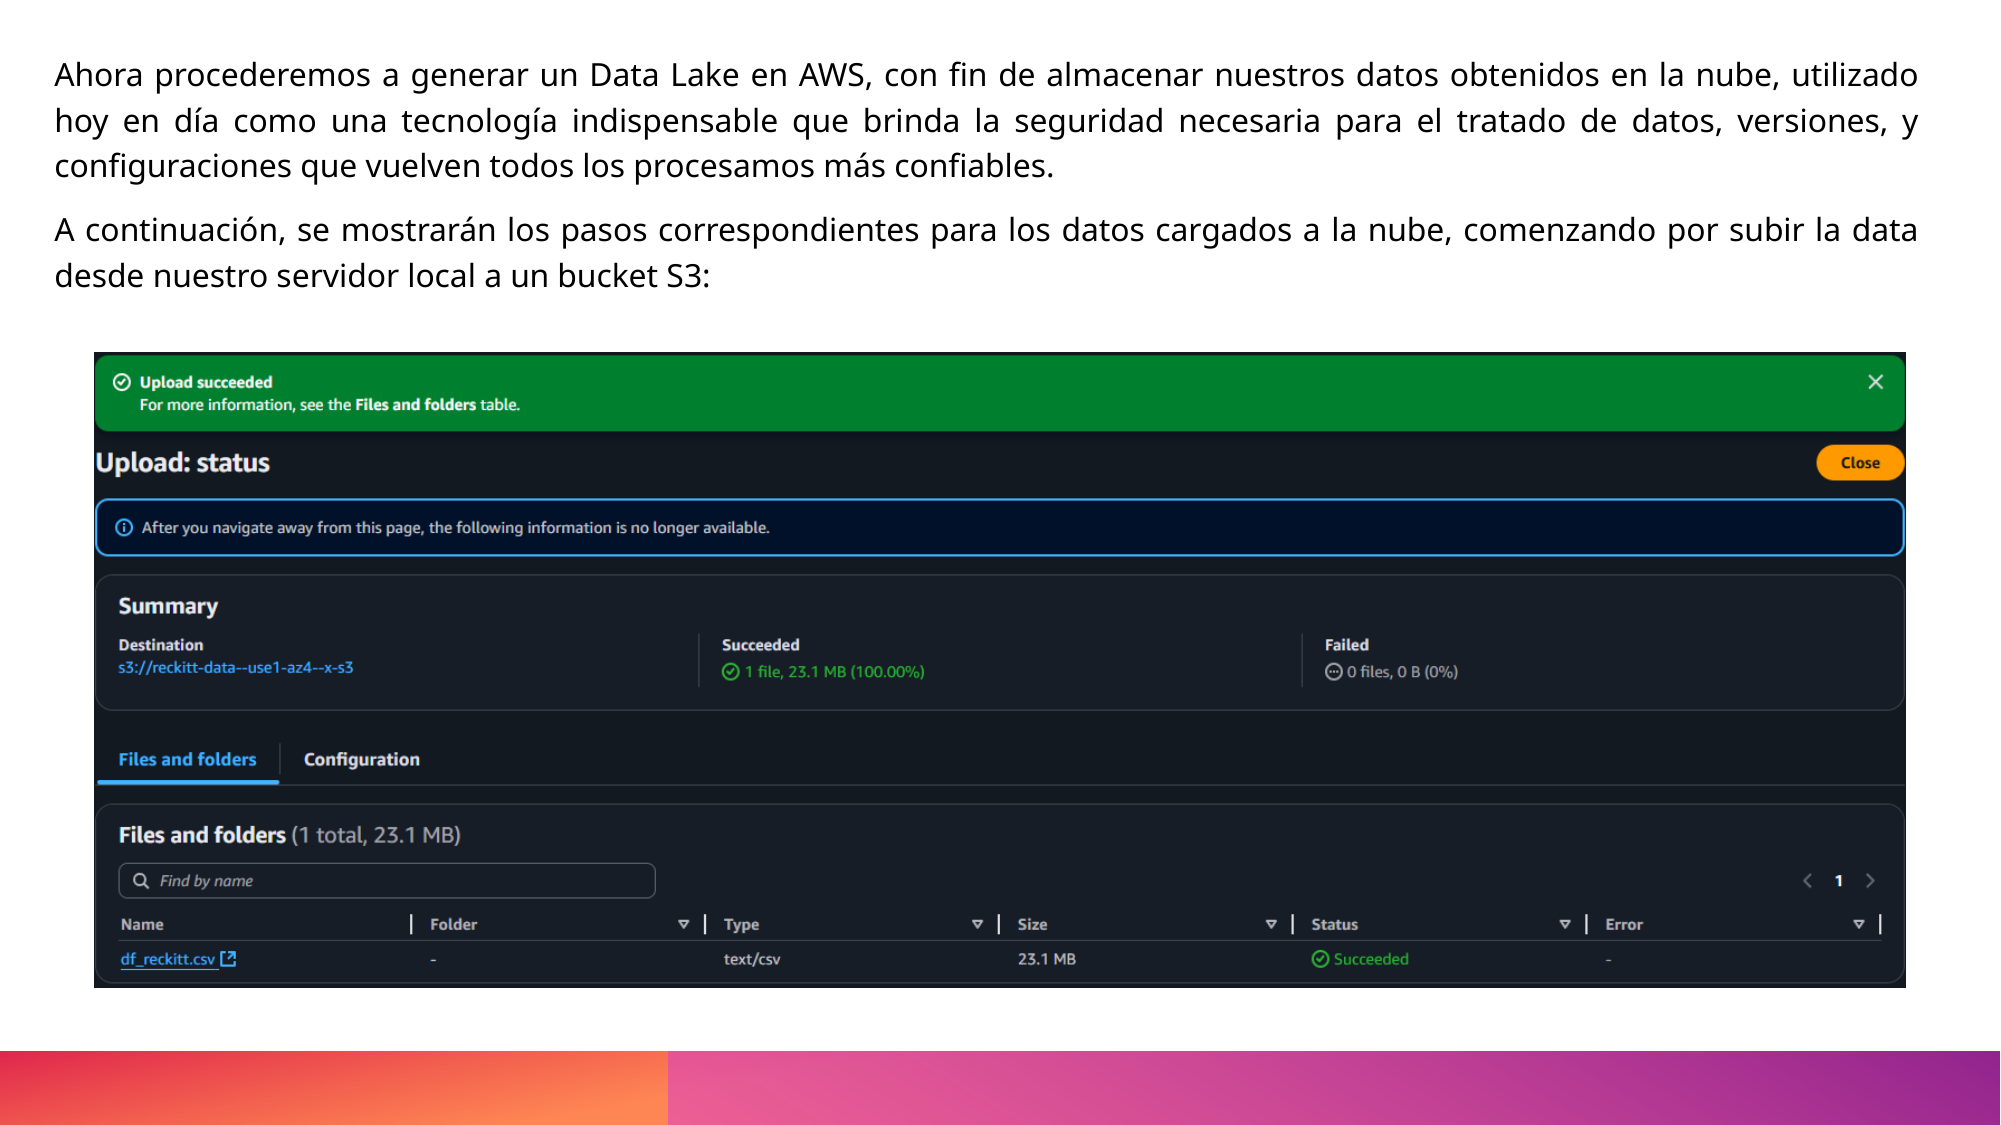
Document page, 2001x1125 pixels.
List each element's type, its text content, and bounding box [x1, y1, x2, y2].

list Ahora procederemos a generar un Data Lake en AWS, con fin de almacenar nuestros datos obtenidos en la nube, utilizado hoy en día como una tecnología indispensable que brinda la seguridad necesaria para el tratado de datos, versiones, y configuraciones que vuelven todos los procesamos más confiables. A continuación, se mostrarán los pasos correspondientes para los datos cargados a la nube, comenzando por subir la data desde nuestro servidor local a un bucket S3: [39, 39, 1934, 304]
picture [94, 352, 1906, 988]
